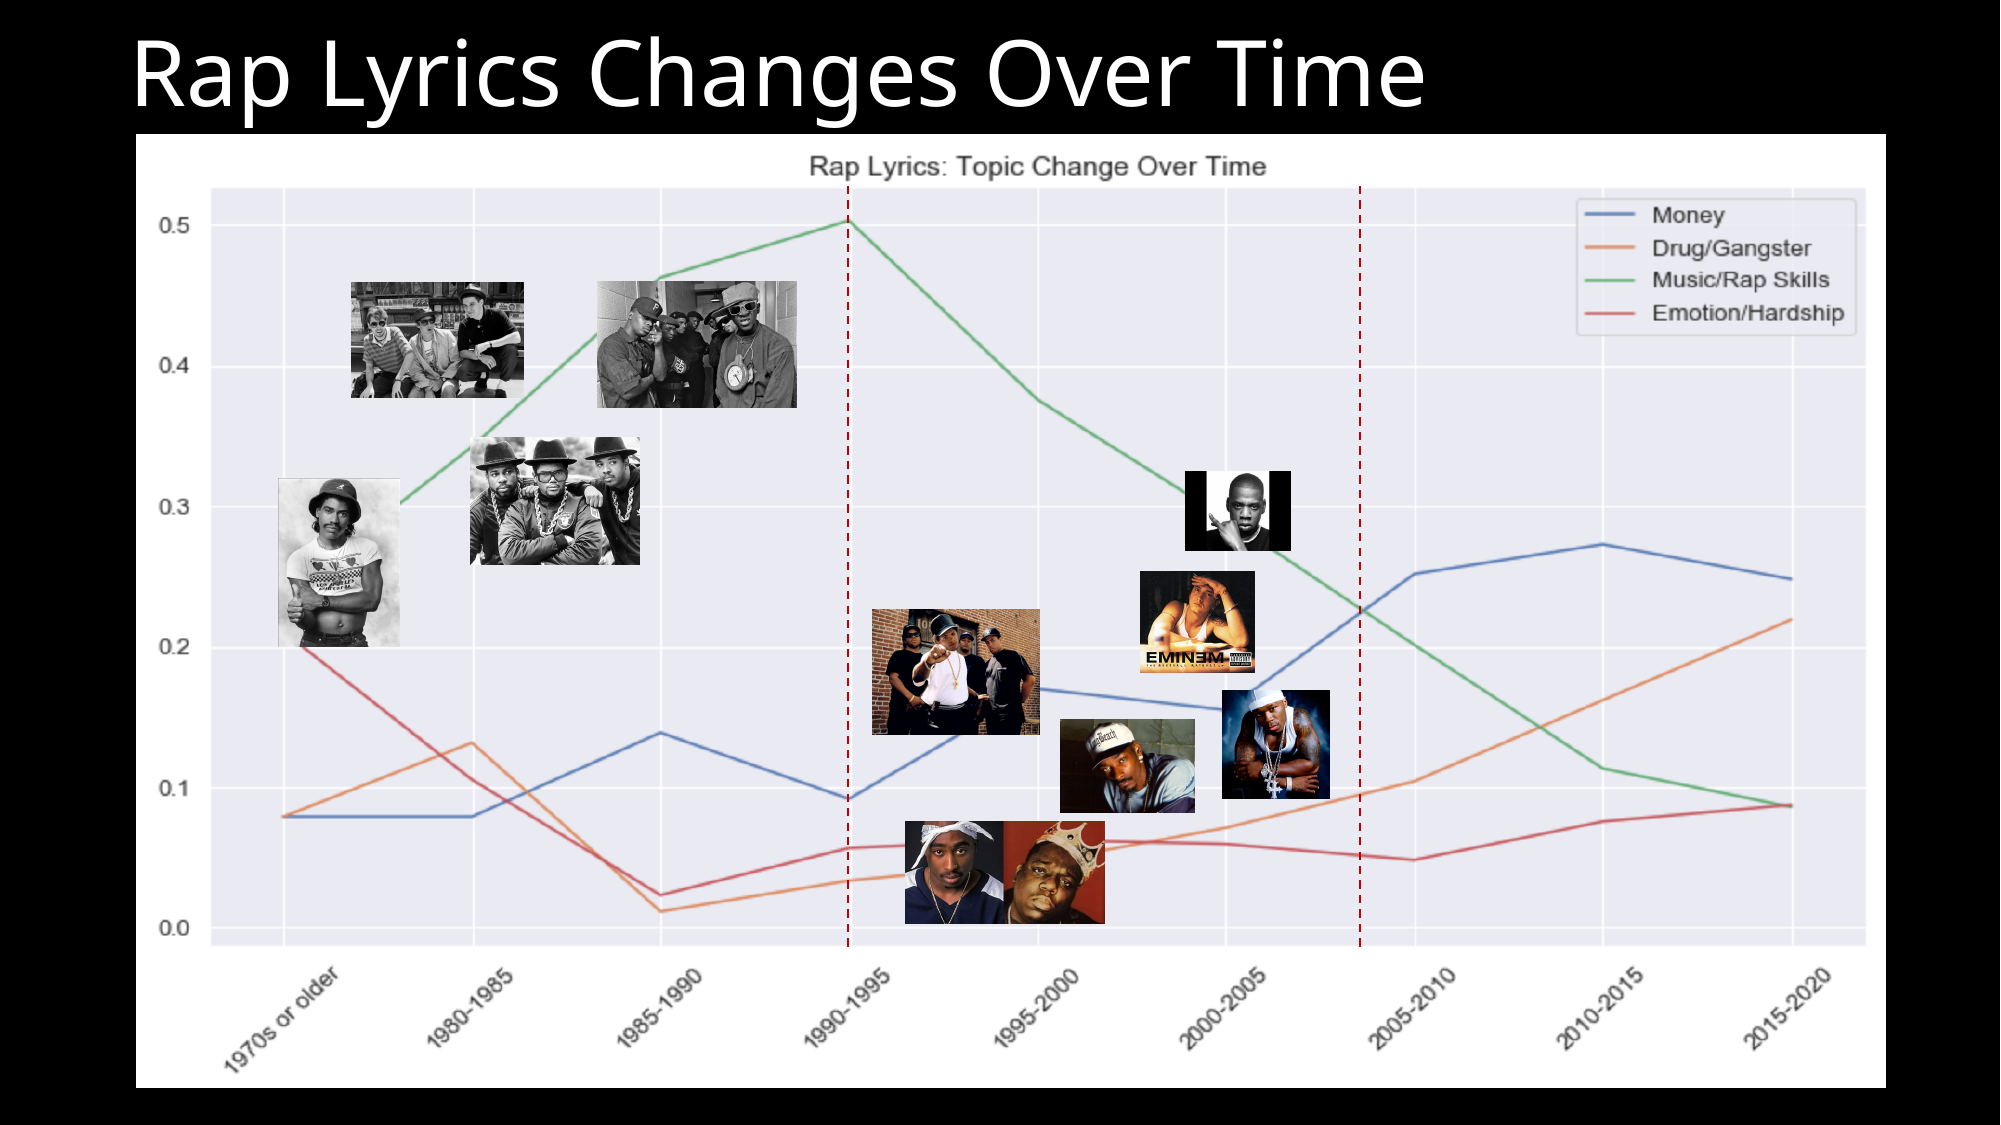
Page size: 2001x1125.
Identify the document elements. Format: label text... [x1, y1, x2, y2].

title Rap Lyrics Changes Over Time [114, 0, 1840, 185]
picture [136, 134, 1886, 1088]
